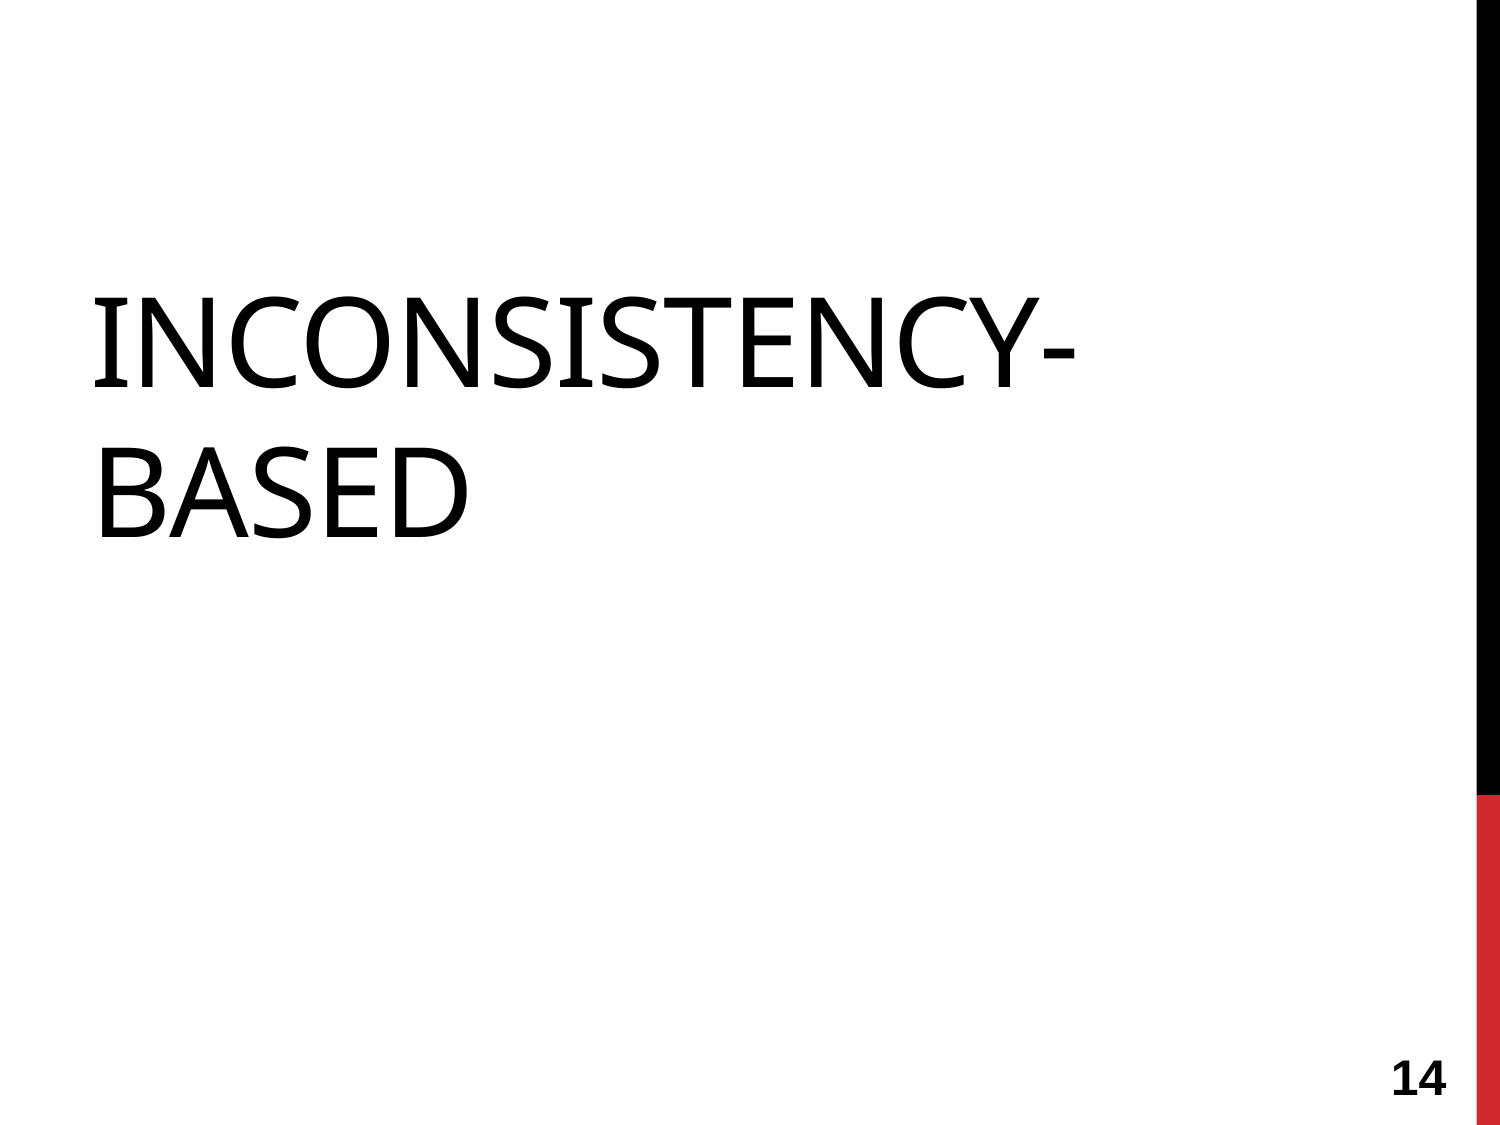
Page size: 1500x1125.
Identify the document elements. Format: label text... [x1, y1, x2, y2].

title Inconsistency-based [75, 37, 1350, 788]
slide_number 14 [1375, 1045, 1500, 1106]
